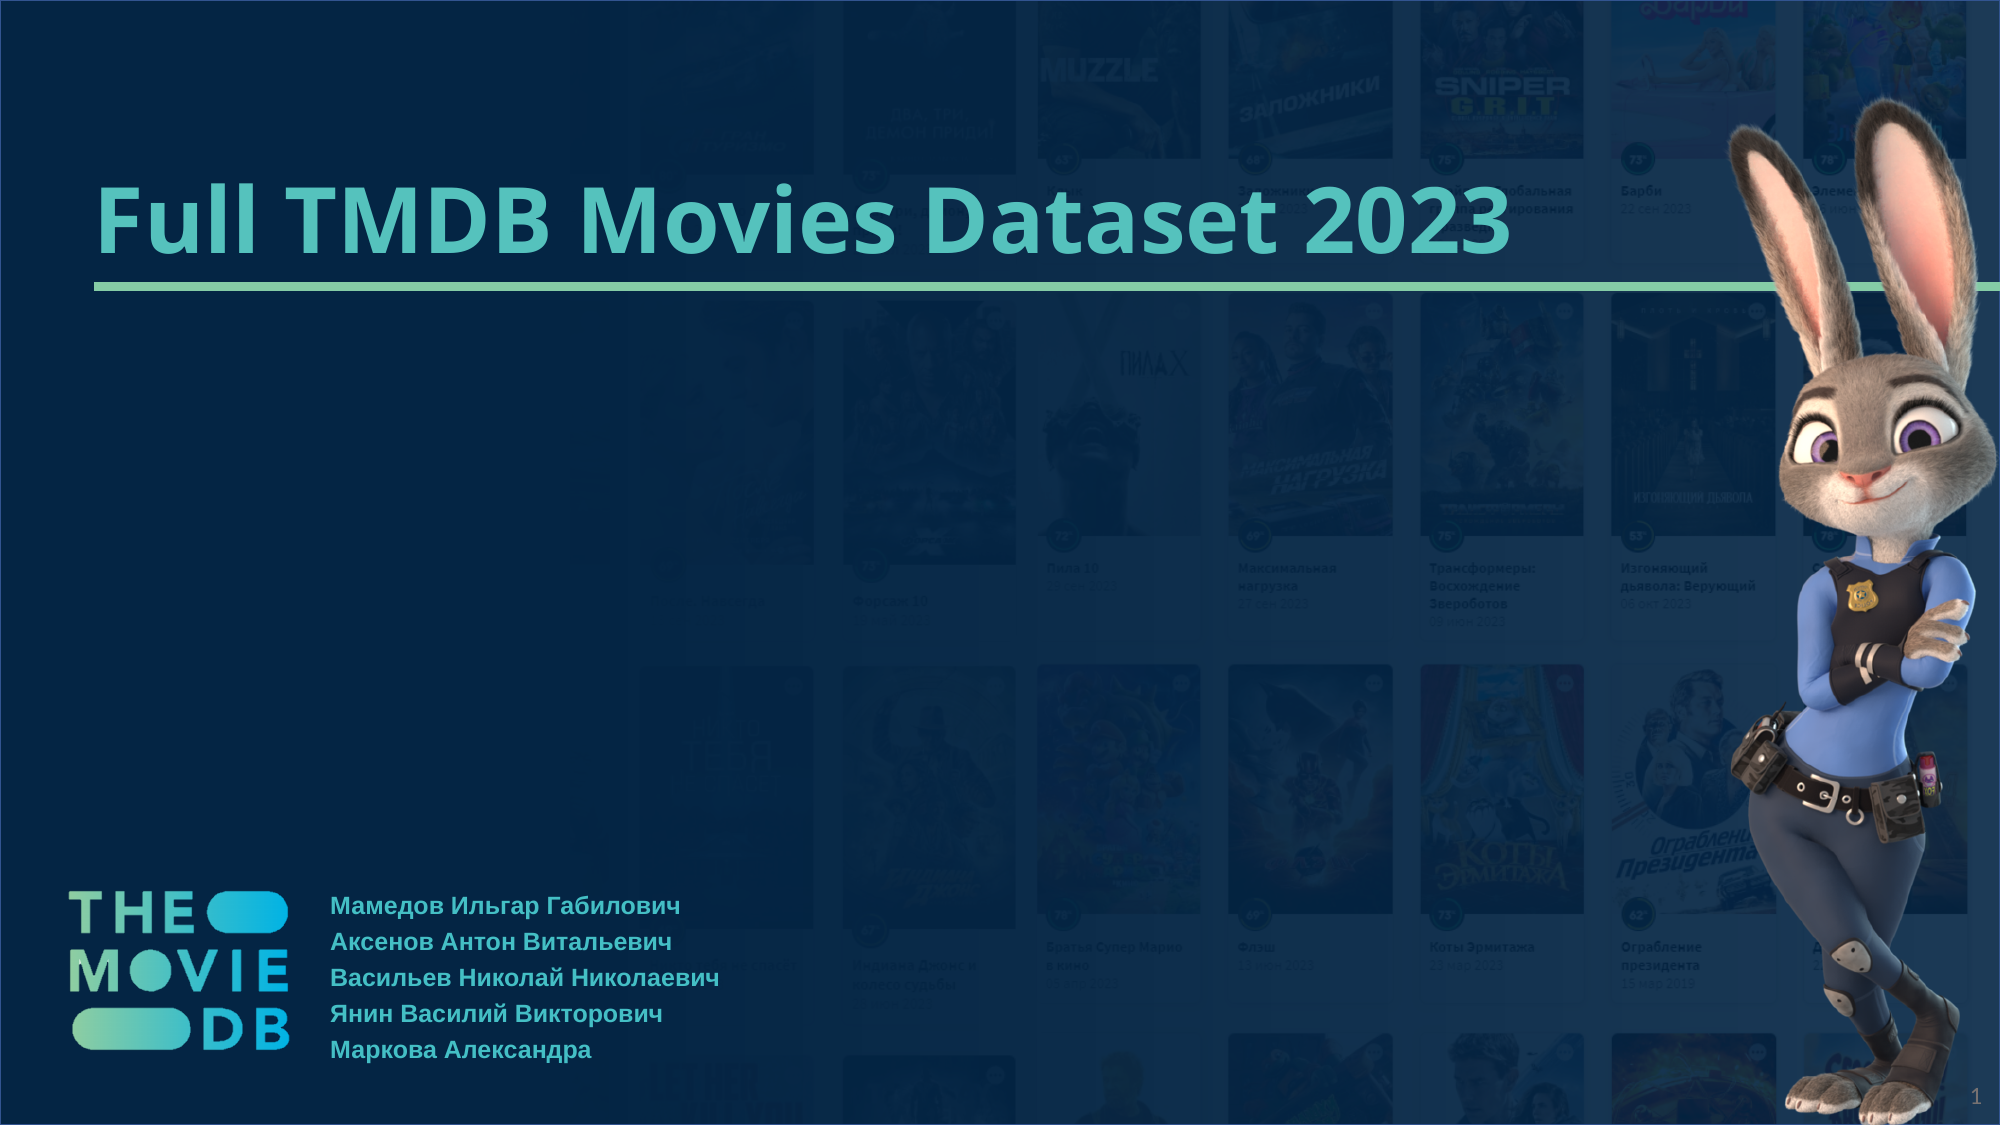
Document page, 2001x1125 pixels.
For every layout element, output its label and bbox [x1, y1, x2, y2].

picture [1538, 37, 2000, 1125]
picture [12, 811, 344, 1125]
text_box [0, 0, 2000, 1125]
